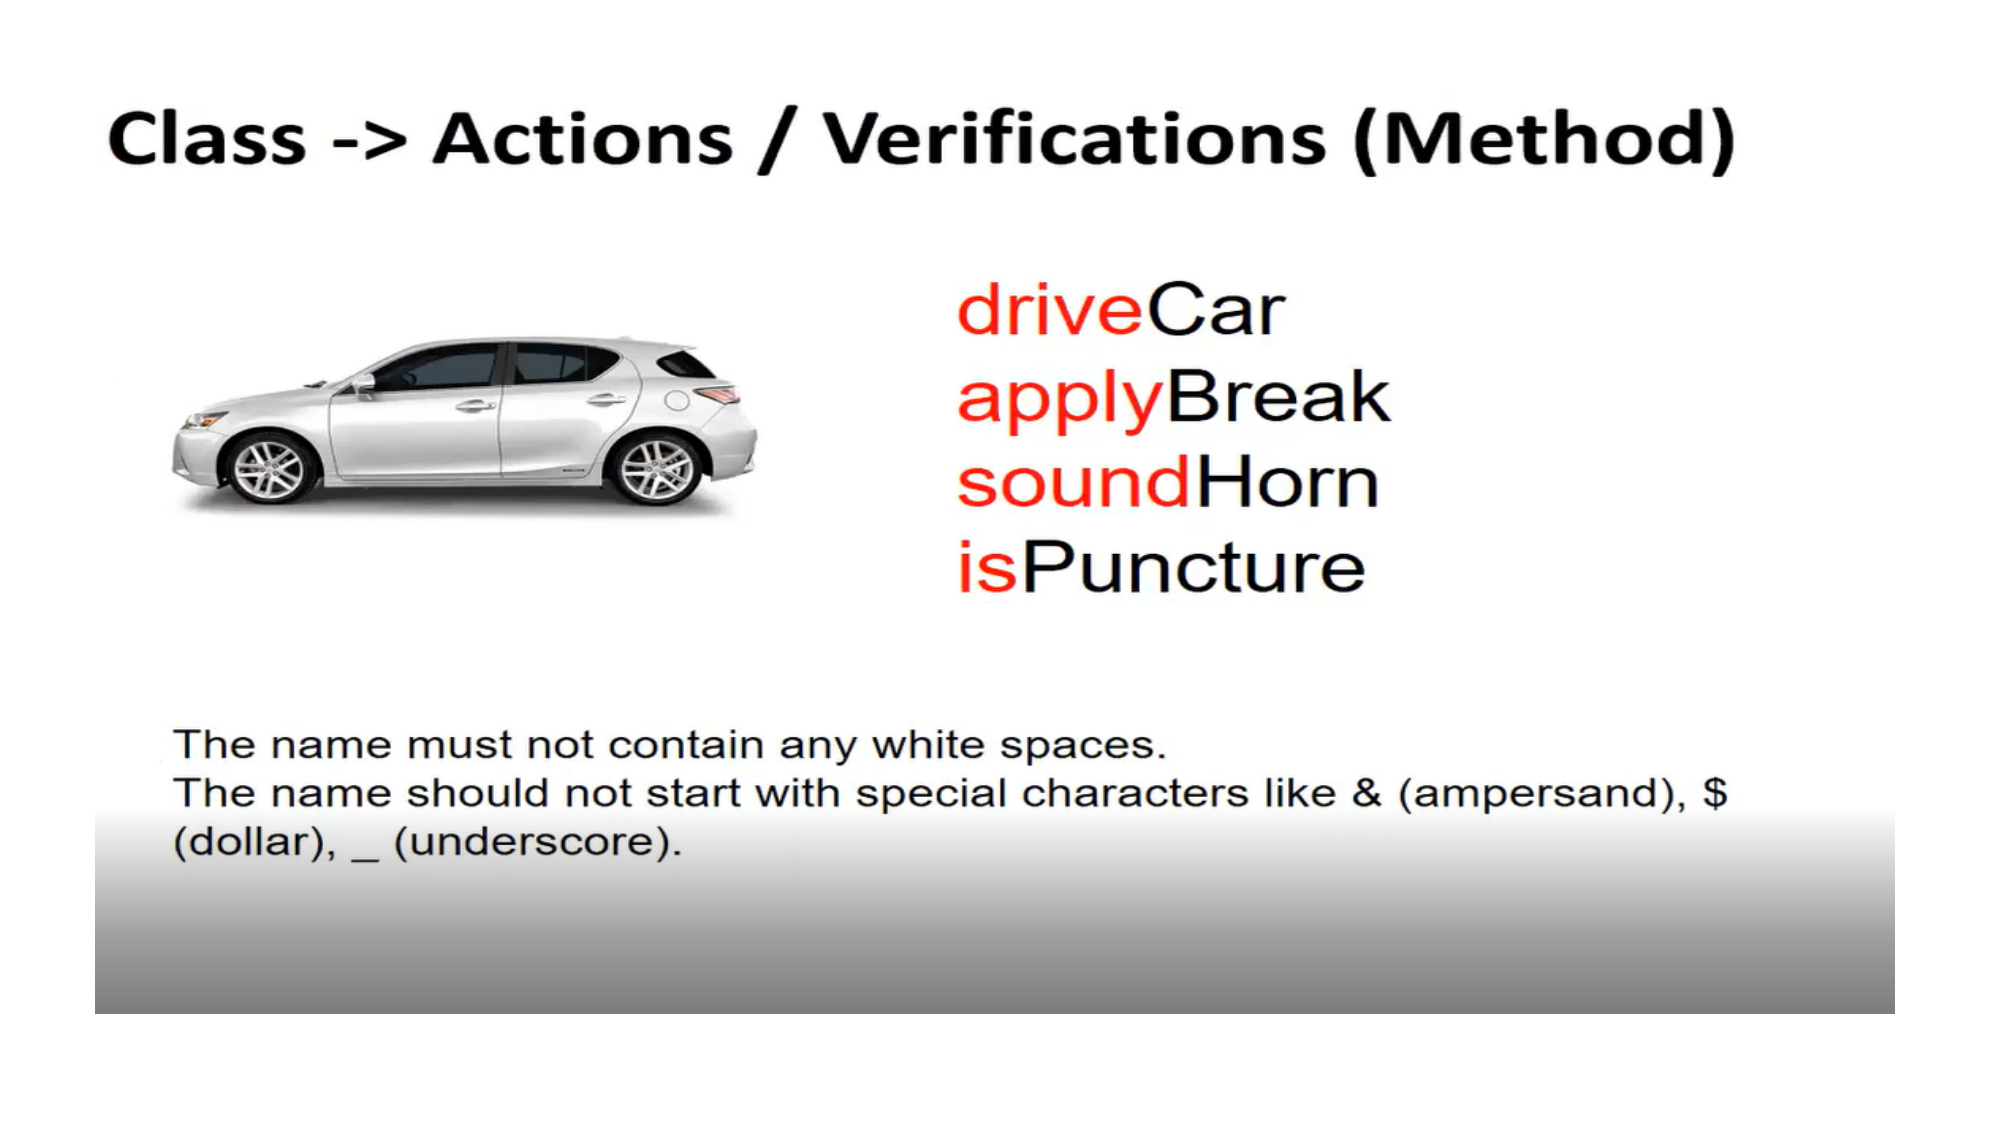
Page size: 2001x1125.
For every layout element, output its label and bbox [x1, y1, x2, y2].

list [95, 90, 1895, 1014]
